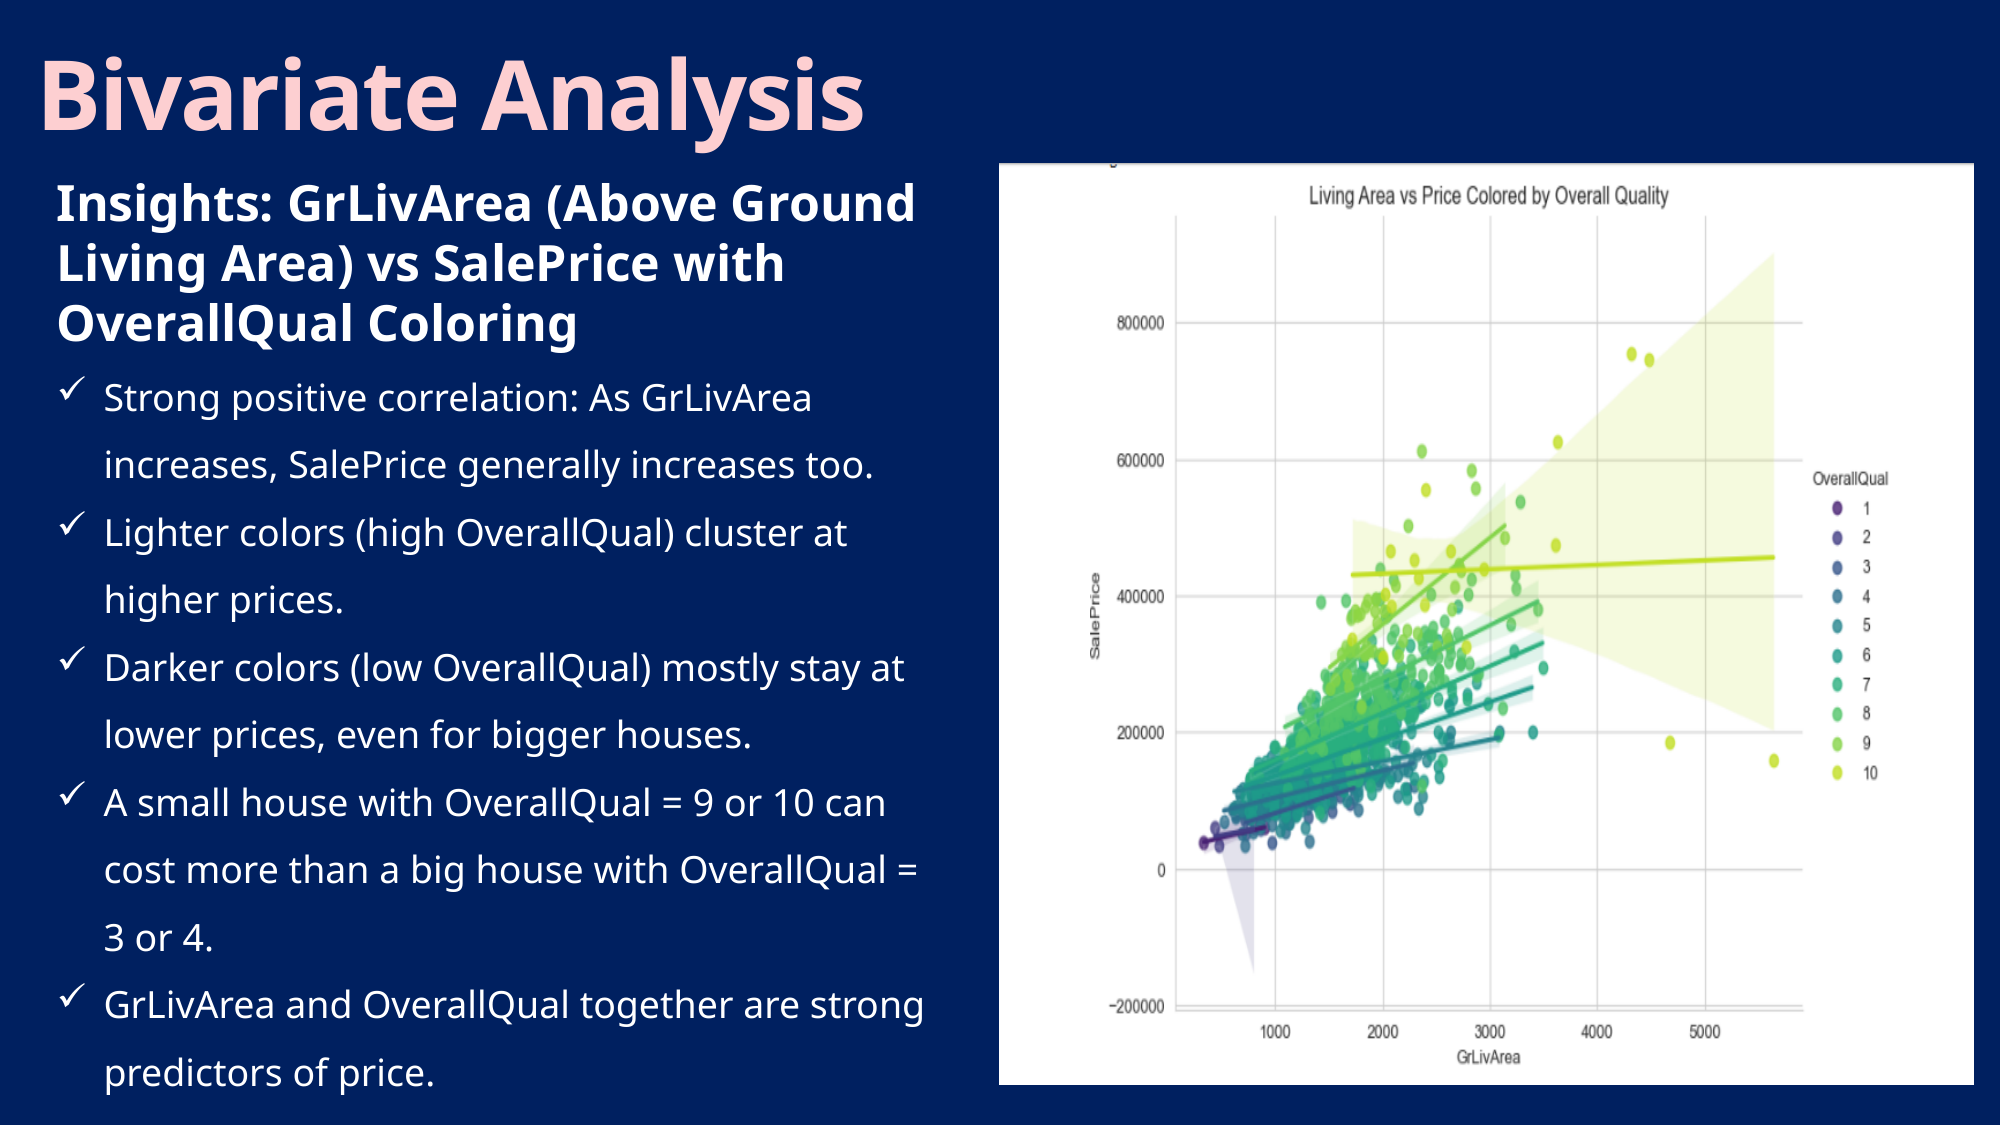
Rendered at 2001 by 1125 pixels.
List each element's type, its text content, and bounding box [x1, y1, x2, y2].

text_box Insights: GrLivArea (Above Ground Living Area) vs SalePrice with OverallQual Coloring Strong positive correlation: As GrLivArea increases, SalePrice generally increases too. Lighter colors (high OverallQual) cluster at higher prices. Darker colors (low OverallQual) mostly stay at lower prices, even for bigger houses. A small house with OverallQual = 9 or 10 can cost more than a big house with OverallQual = 3 or 4. GrLivArea and OverallQual together are strong predictors of price. [41, 163, 964, 1125]
text_box Bivariate Analysis [22, 26, 967, 157]
picture [999, 163, 1974, 1085]
